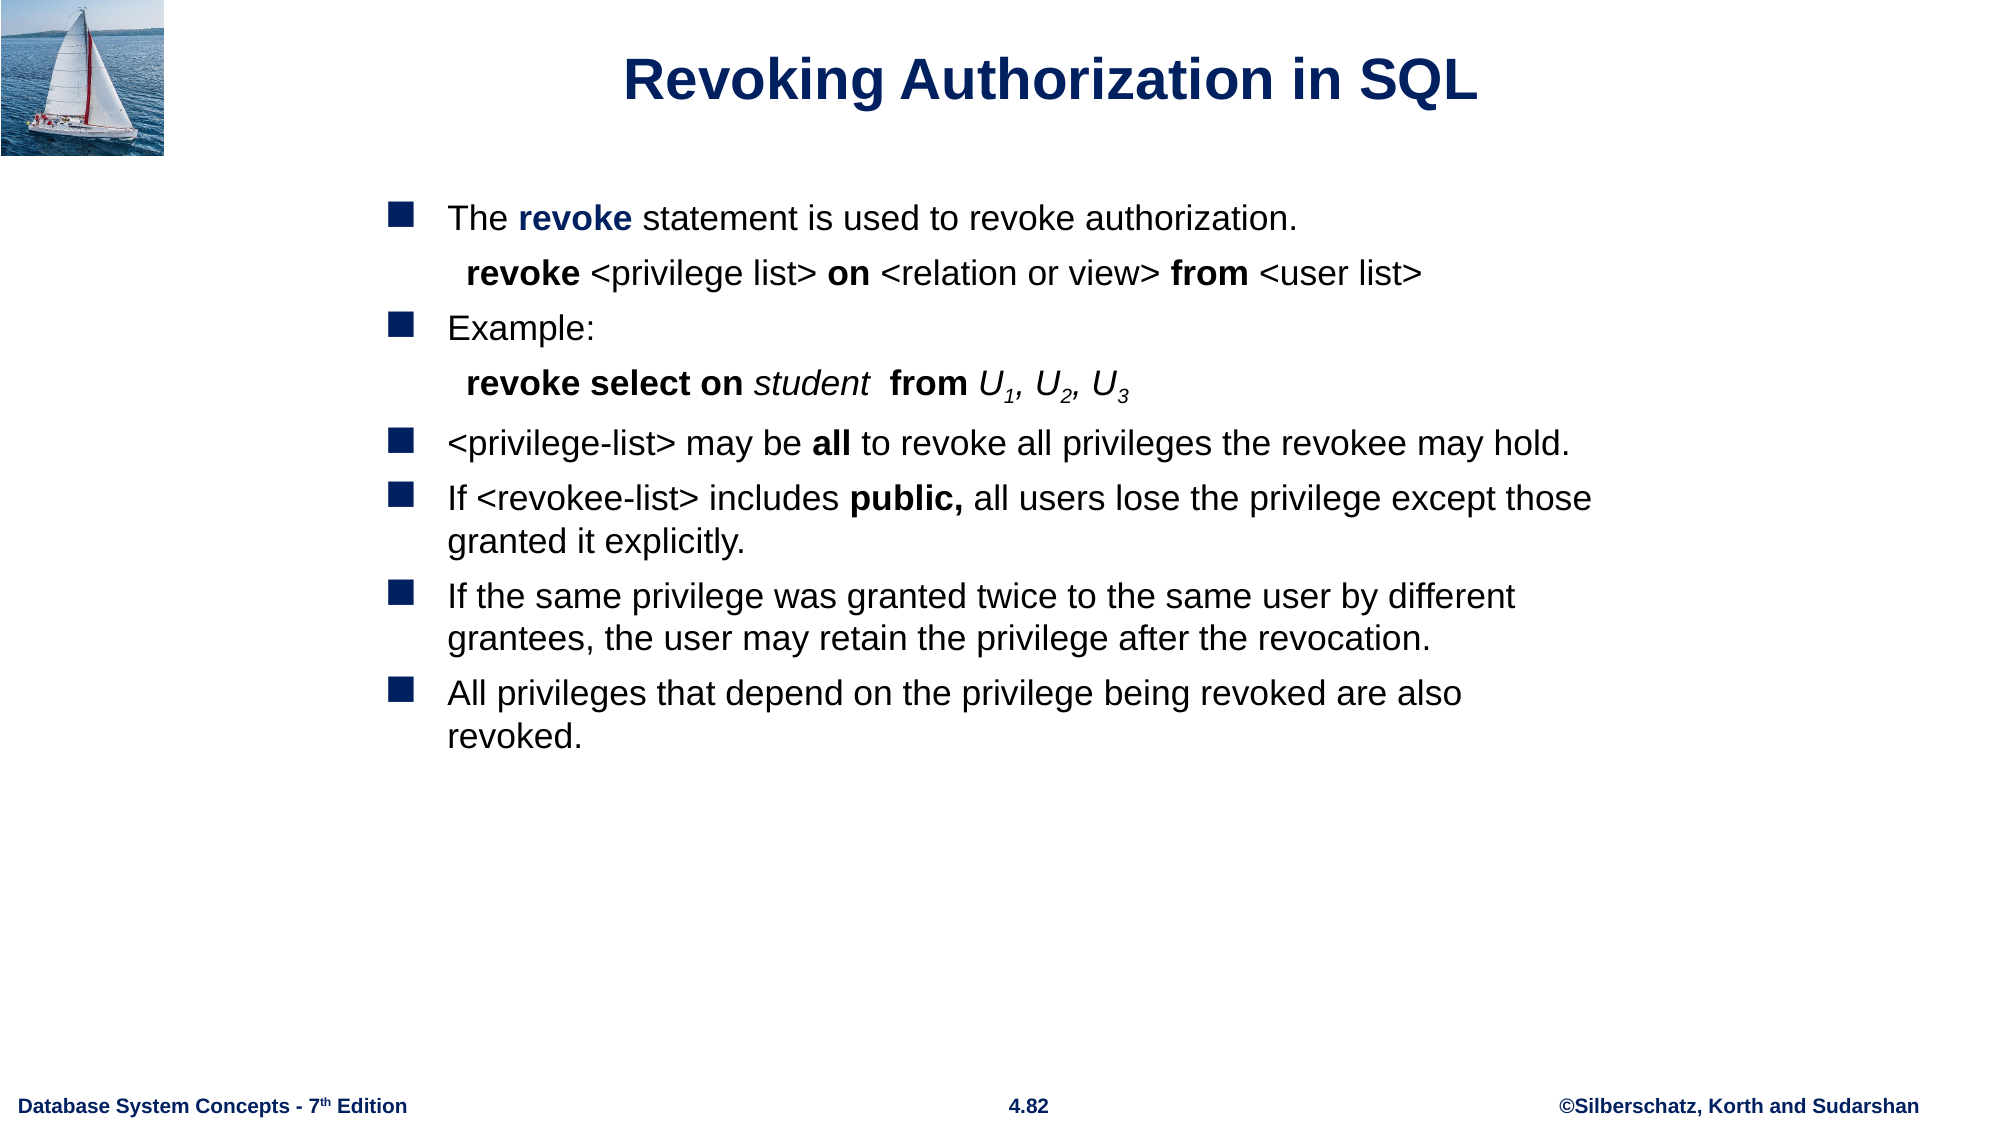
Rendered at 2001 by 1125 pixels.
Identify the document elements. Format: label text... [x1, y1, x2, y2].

list The revoke statement is used to revoke authorization. revoke <privilege list> on <relation or view> from <user list> Example: revoke select on student from U1, U2, U3 <privilege-list> may be all to revoke all privileges the revokee may hold. If <revokee-list> includes public, all users lose the privilege except those granted it explicitly. If the same privilege was granted twice to the same user by different grantees, the user may retain the privilege after the revocation. All privileges that depend on the privilege being revoked are also revoked. [376, 187, 1616, 992]
picture [1, 0, 164, 156]
title Revoking Authorization in SQL [167, 18, 1935, 120]
